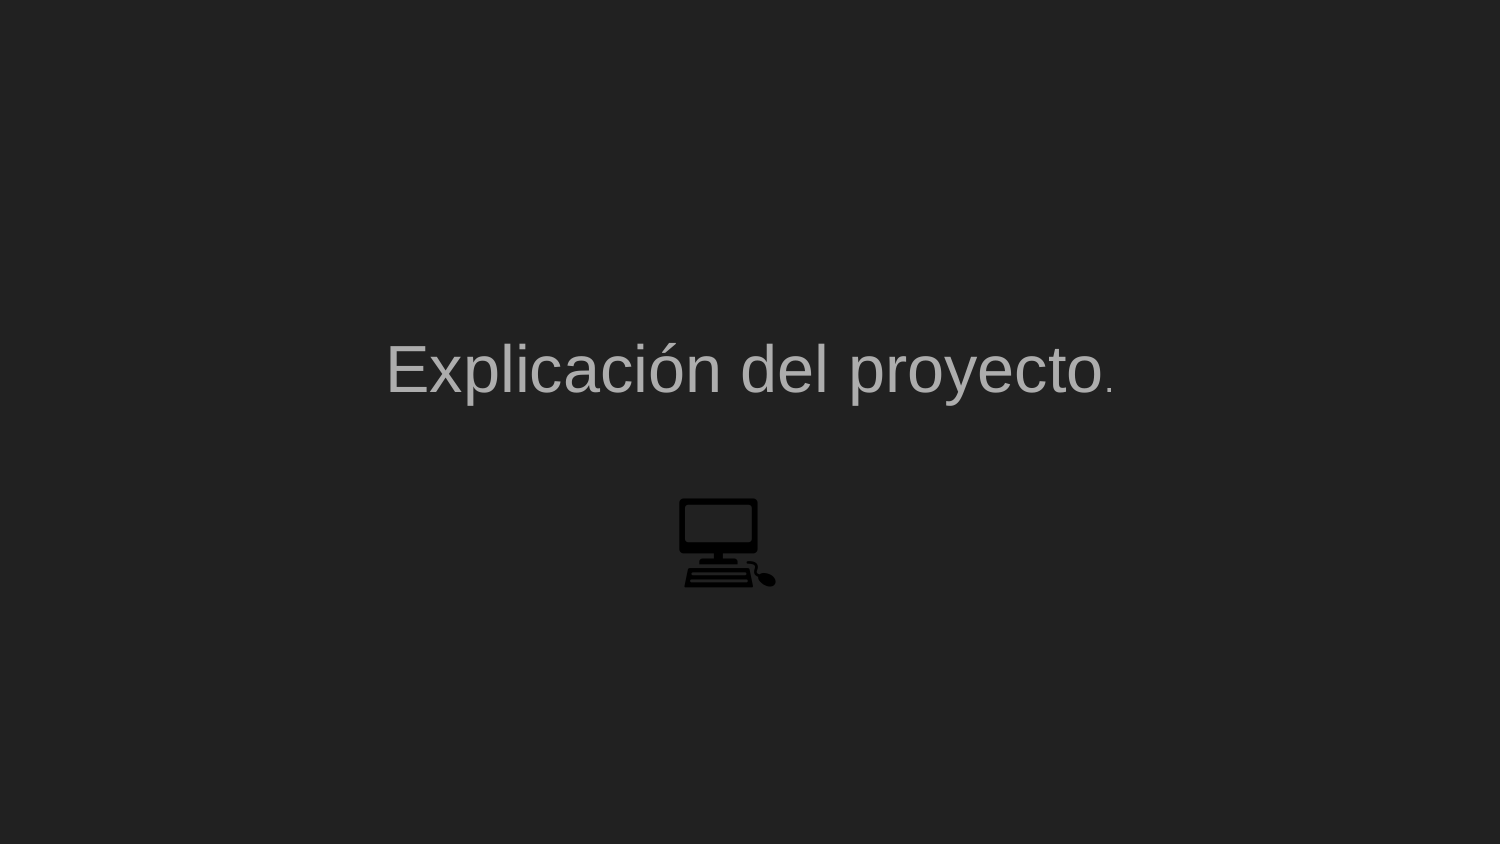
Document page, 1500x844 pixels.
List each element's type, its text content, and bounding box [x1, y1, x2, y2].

text_box 💻 [659, 462, 841, 618]
text_box Explicación del proyecto. [335, 310, 1165, 421]
